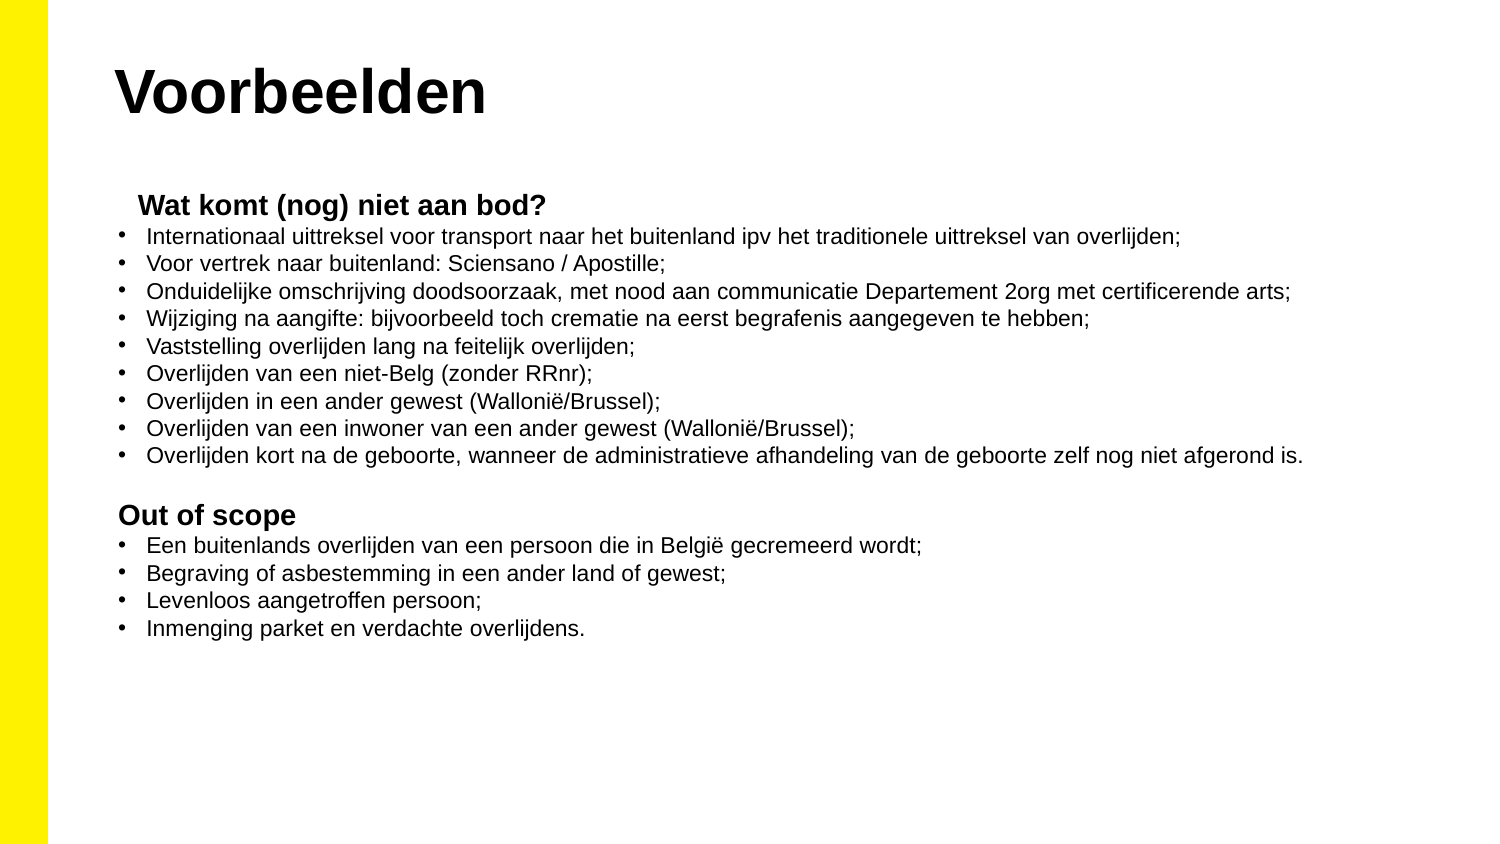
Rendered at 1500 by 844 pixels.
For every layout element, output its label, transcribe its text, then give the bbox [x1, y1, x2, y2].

text_box Wat komt (nog) niet aan bod? Internationaal uittreksel voor transport naar het buitenland ipv het traditionele uittreksel van overlijden; Voor vertrek naar buitenland: Sciensano / Apostille; Onduidelijke omschrijving doodsoorzaak, met nood aan communicatie Departement 2org met certificerende arts; Wijziging na aangifte: bijvoorbeeld toch crematie na eerst begrafenis aangegeven te hebben; Vaststelling overlijden lang na feitelijk overlijden; Overlijden van een niet-Belg (zonder RRnr); Overlijden in een ander gewest (Wallonië/Brussel); Overlijden van een inwoner van een ander gewest (Wallonië/Brussel); Overlijden kort na de geboorte, wanneer de administratieve afhandeling van de geboorte zelf nog niet afgerond is. Out of scope Een buitenlands overlijden van een persoon die in België gecremeerd wordt; Begraving of asbestemming in een ander land of gewest; Levenloos aangetroffen persoon; Inmenging parket en verdachte overlijdens. [103, 154, 1339, 684]
text_box Voorbeelden [103, 44, 1397, 167]
